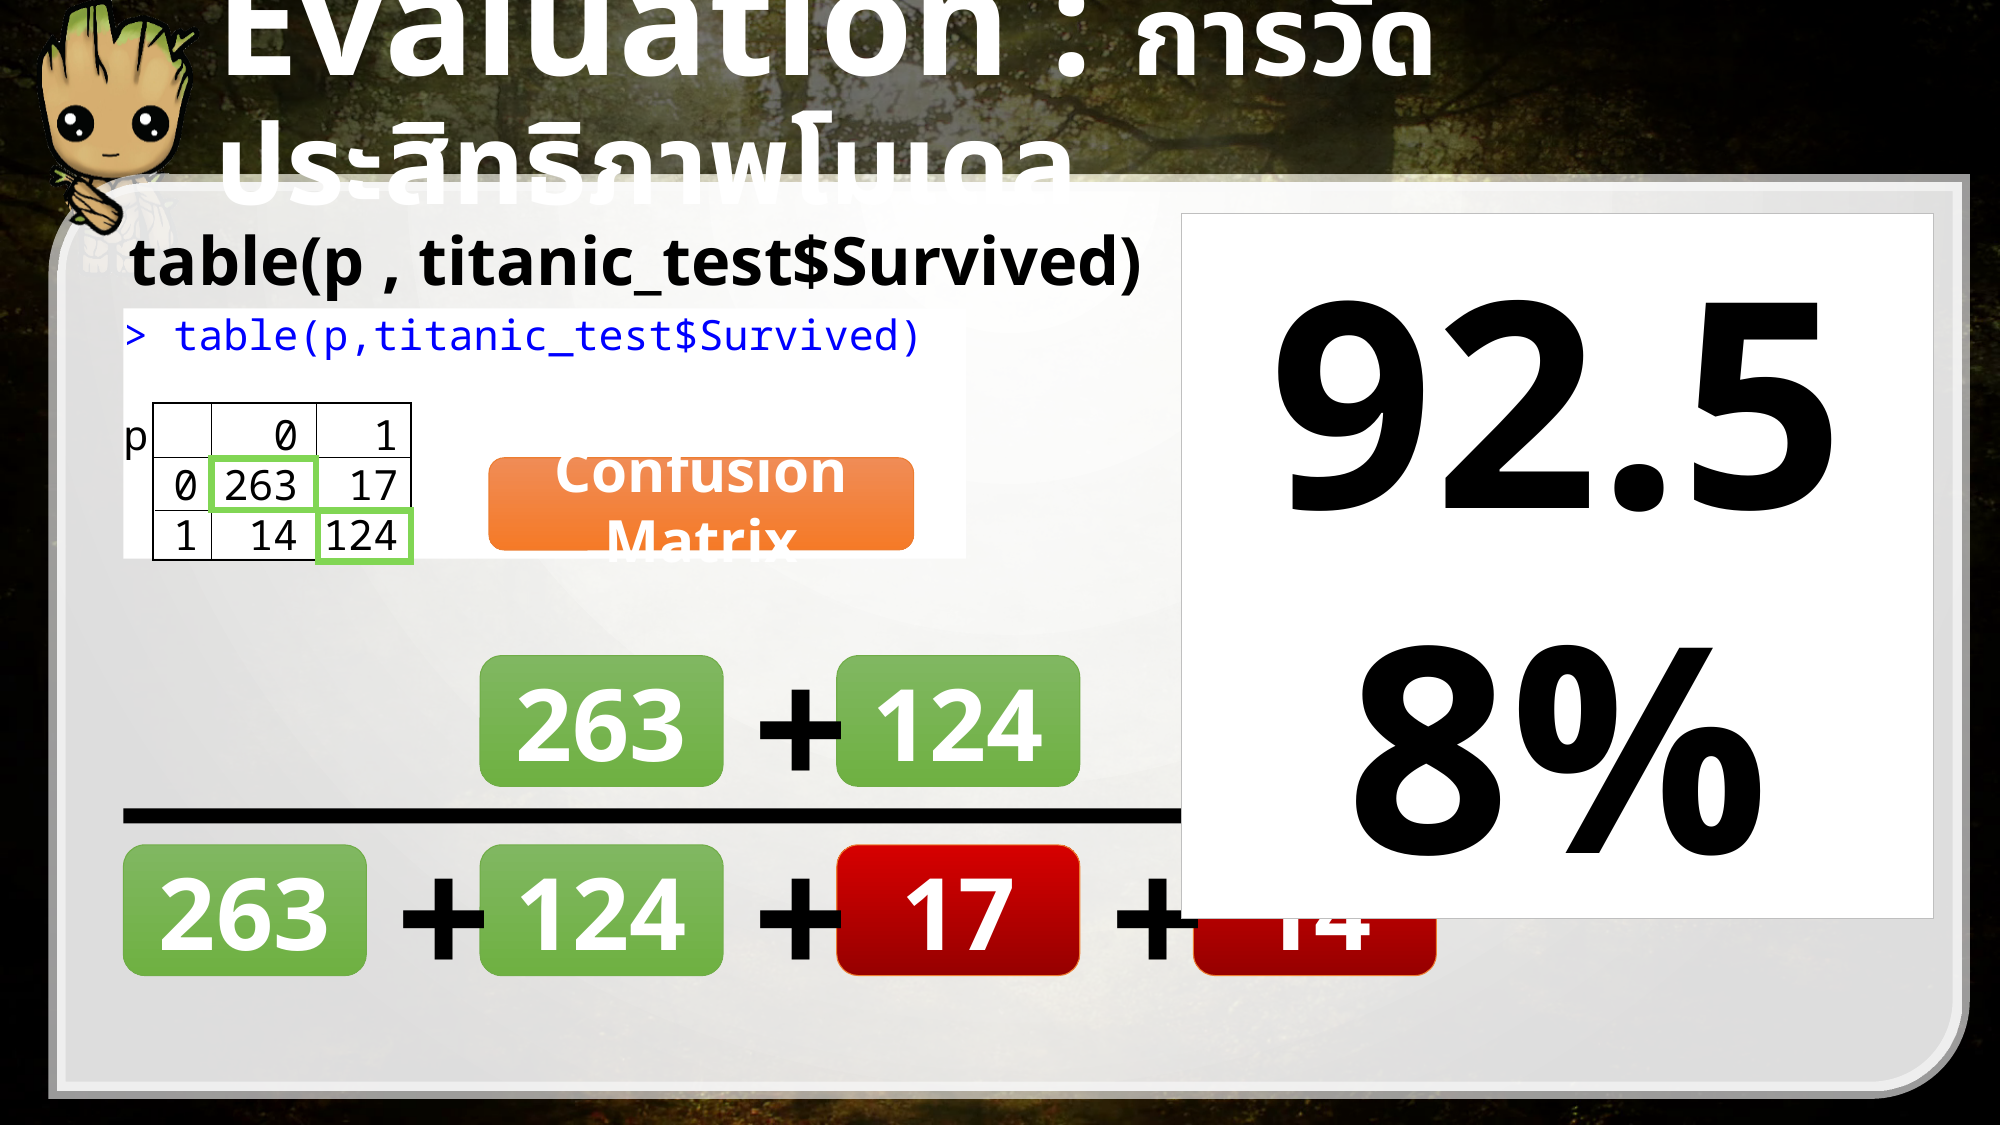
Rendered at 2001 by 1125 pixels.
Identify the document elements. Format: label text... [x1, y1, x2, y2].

text_box table(p , titanic_test$Survived) [114, 211, 1925, 307]
text_box Confusion Matrix [488, 457, 915, 551]
text_box 92.58% [1181, 213, 1934, 919]
text_box [122, 807, 1181, 824]
text_box > table(p,titanic_test$Survived) p 0 1 0 263 17 1 14 124 [123, 308, 967, 559]
title Evaluation : การวัดประสิทธิภาพโมเดล [199, 0, 2000, 175]
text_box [153, 403, 411, 560]
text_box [123, 844, 1437, 976]
picture [0, 0, 2000, 1125]
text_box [480, 655, 1080, 787]
